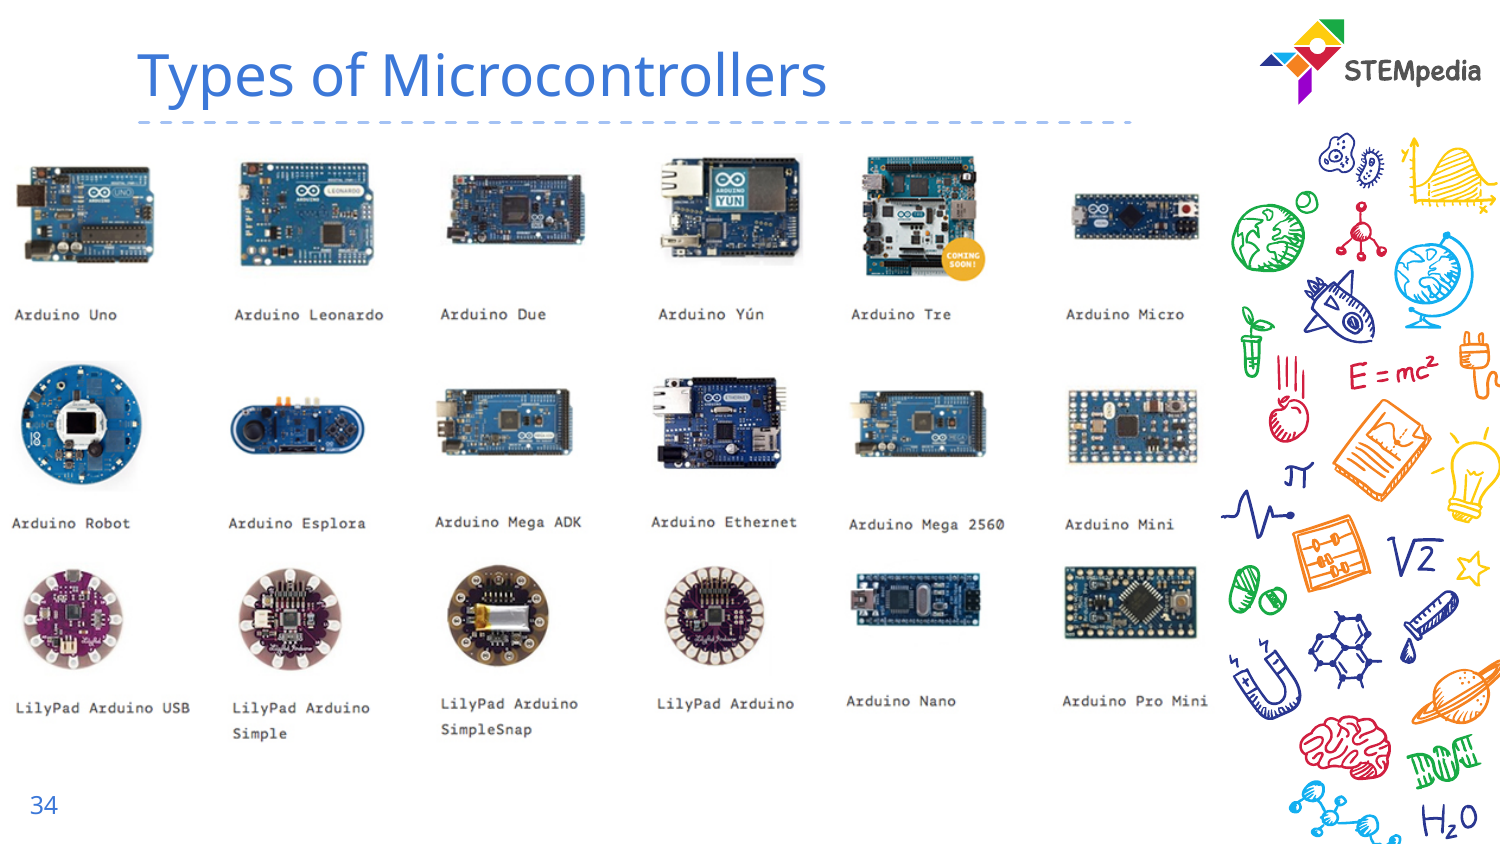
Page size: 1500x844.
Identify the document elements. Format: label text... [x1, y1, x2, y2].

picture [0, 153, 1215, 753]
title Types of Microcontrollers [122, 0, 1130, 123]
slide_number 34 [14, 774, 105, 840]
